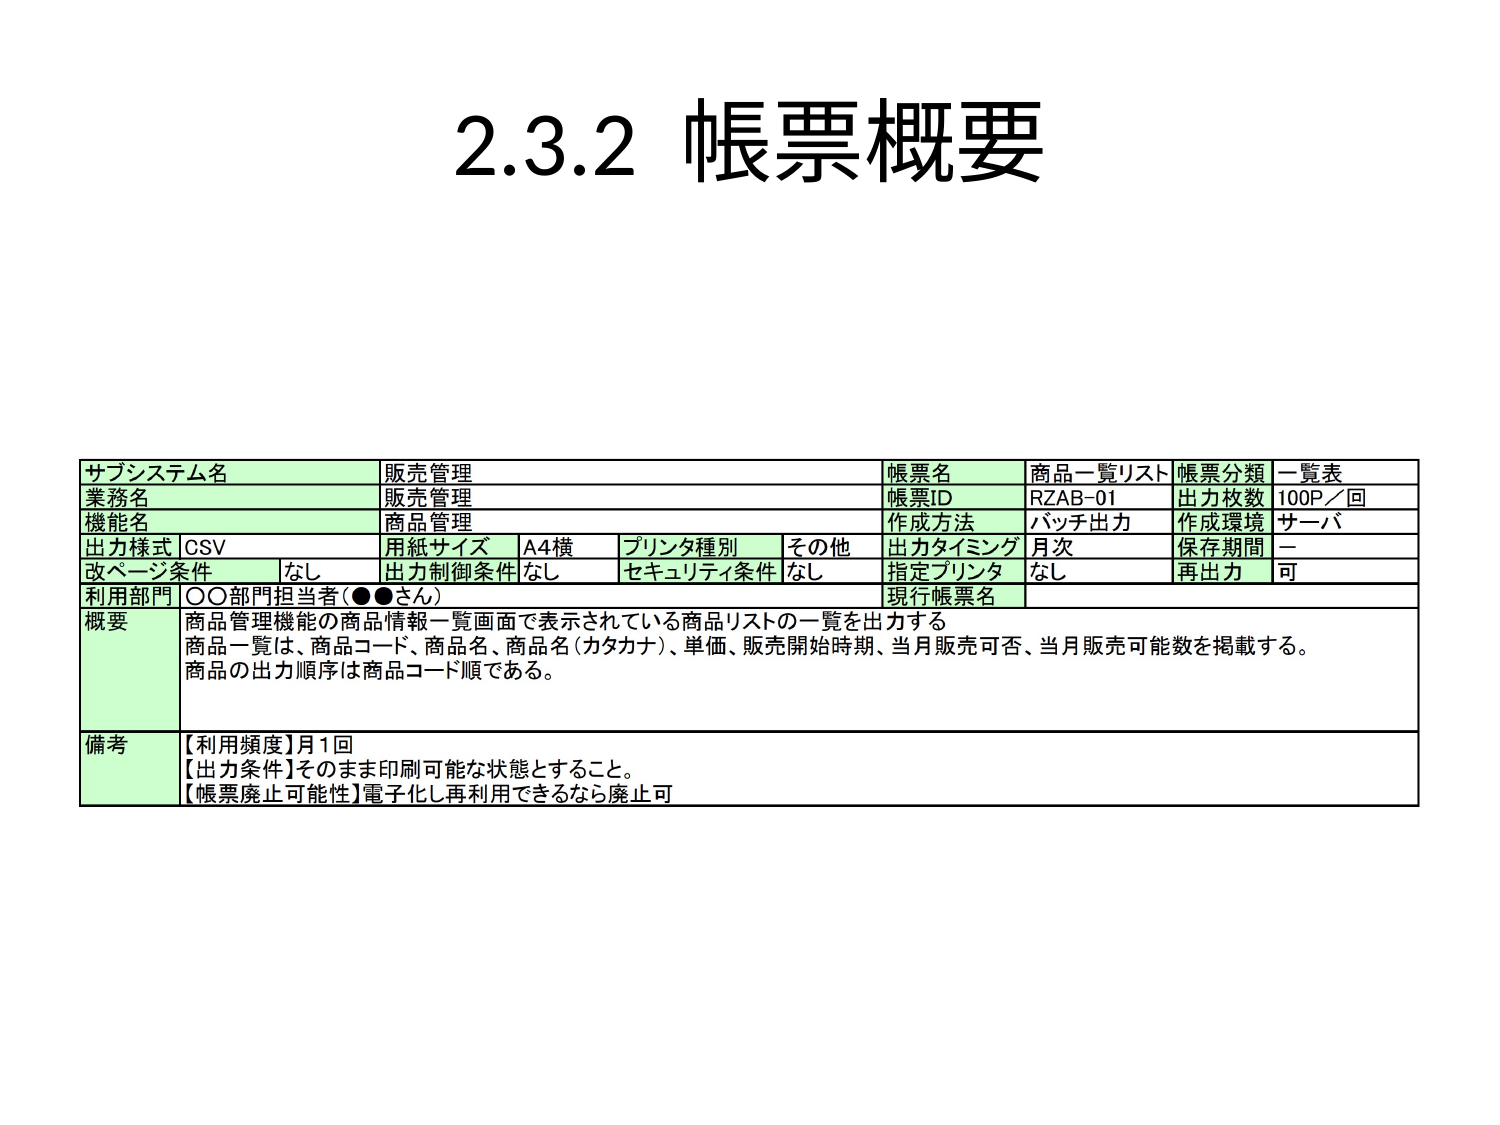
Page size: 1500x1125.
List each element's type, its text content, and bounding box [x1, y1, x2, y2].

title 2.3.2 帳票概要 [75, 45, 1425, 233]
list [74, 454, 1426, 813]
